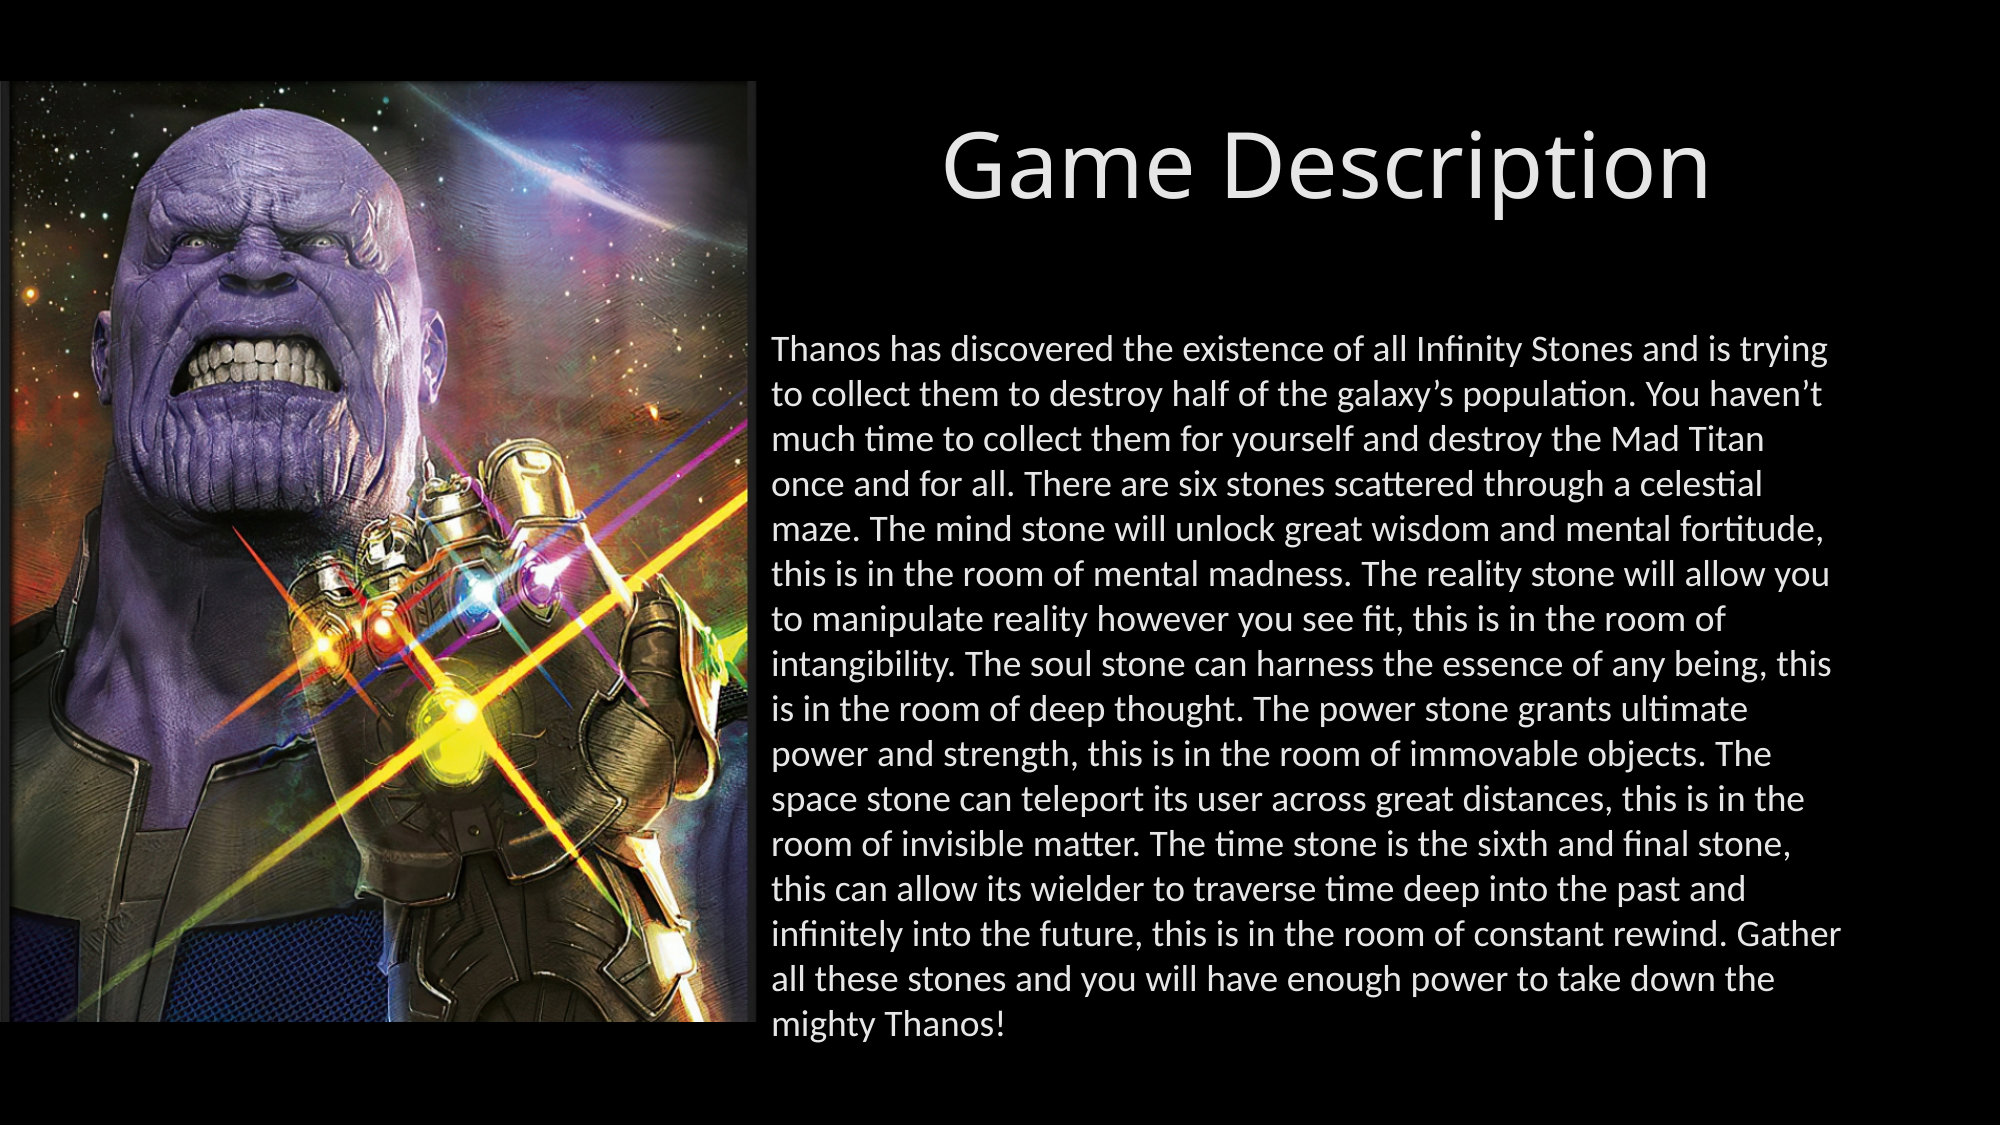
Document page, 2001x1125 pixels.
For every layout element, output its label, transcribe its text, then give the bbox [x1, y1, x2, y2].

title Game Description [792, 59, 1863, 278]
text_box Thanos has discovered the existence of all Infinity Stones and is trying to collect them to destroy half of the galaxy’s population. You haven’t much time to collect them for yourself and destroy the Mad Titan once and for all. There are six stones scattered through a celestial maze. The mind stone will unlock great wisdom and mental fortitude, this is in the room of mental madness. The reality stone will allow you to manipulate reality however you see fit, this is in the room of intangibility. The soul stone can harness the essence of any being, this is in the room of deep thought. The power stone grants ultimate power and strength, this is in the room of immovable objects. The space stone can teleport its user across great distances, this is in the room of invisible matter. The time stone is the sixth and final stone, this can allow its wielder to traverse time deep into the past and infinitely into the future, this is in the room of constant rewind. Gather all these stones and you will have enough power to take down the mighty Thanos! [756, 316, 1863, 1052]
picture [0, 81, 757, 1022]
